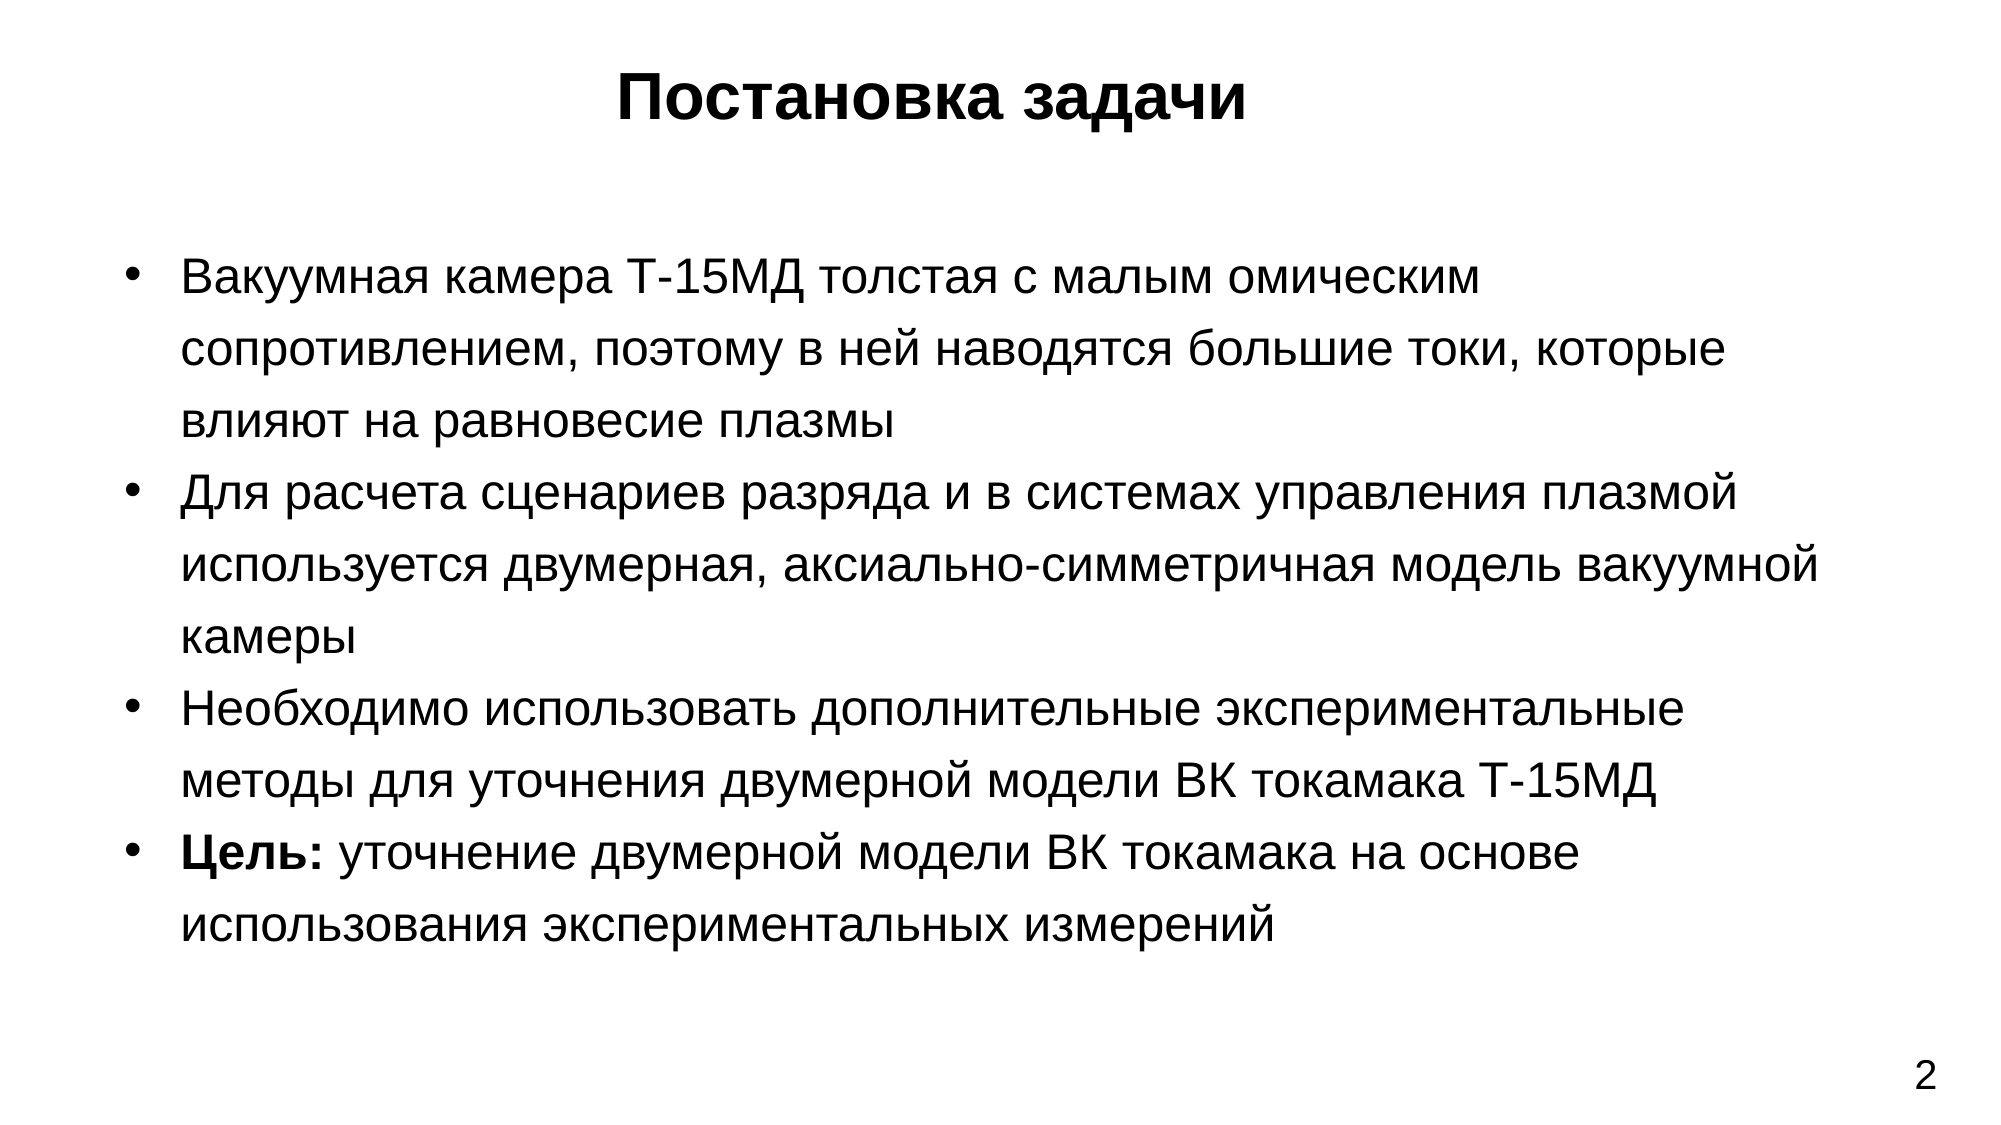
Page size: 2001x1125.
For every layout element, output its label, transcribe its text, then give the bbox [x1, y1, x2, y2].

title Постановка задачи [522, 25, 1344, 229]
text_box Вакуумная камера Т-15МД толстая с малым омическим сопротивлением, поэтому в ней наводятся большие токи, которые влияют на равновесие плазмы Для расчета сценариев разряда и в системах управления плазмой используется двумерная, аксиально-симметричная модель вакуумной камеры Необходимо использовать дополнительные экспериментальные методы для уточнения двумерной модели ВК токамака Т-15МД Цель: уточнение двумерной модели ВК токамака на основе использования экспериментальных измерений [109, 224, 1879, 959]
text_box 2 [1865, 1040, 1987, 1106]
